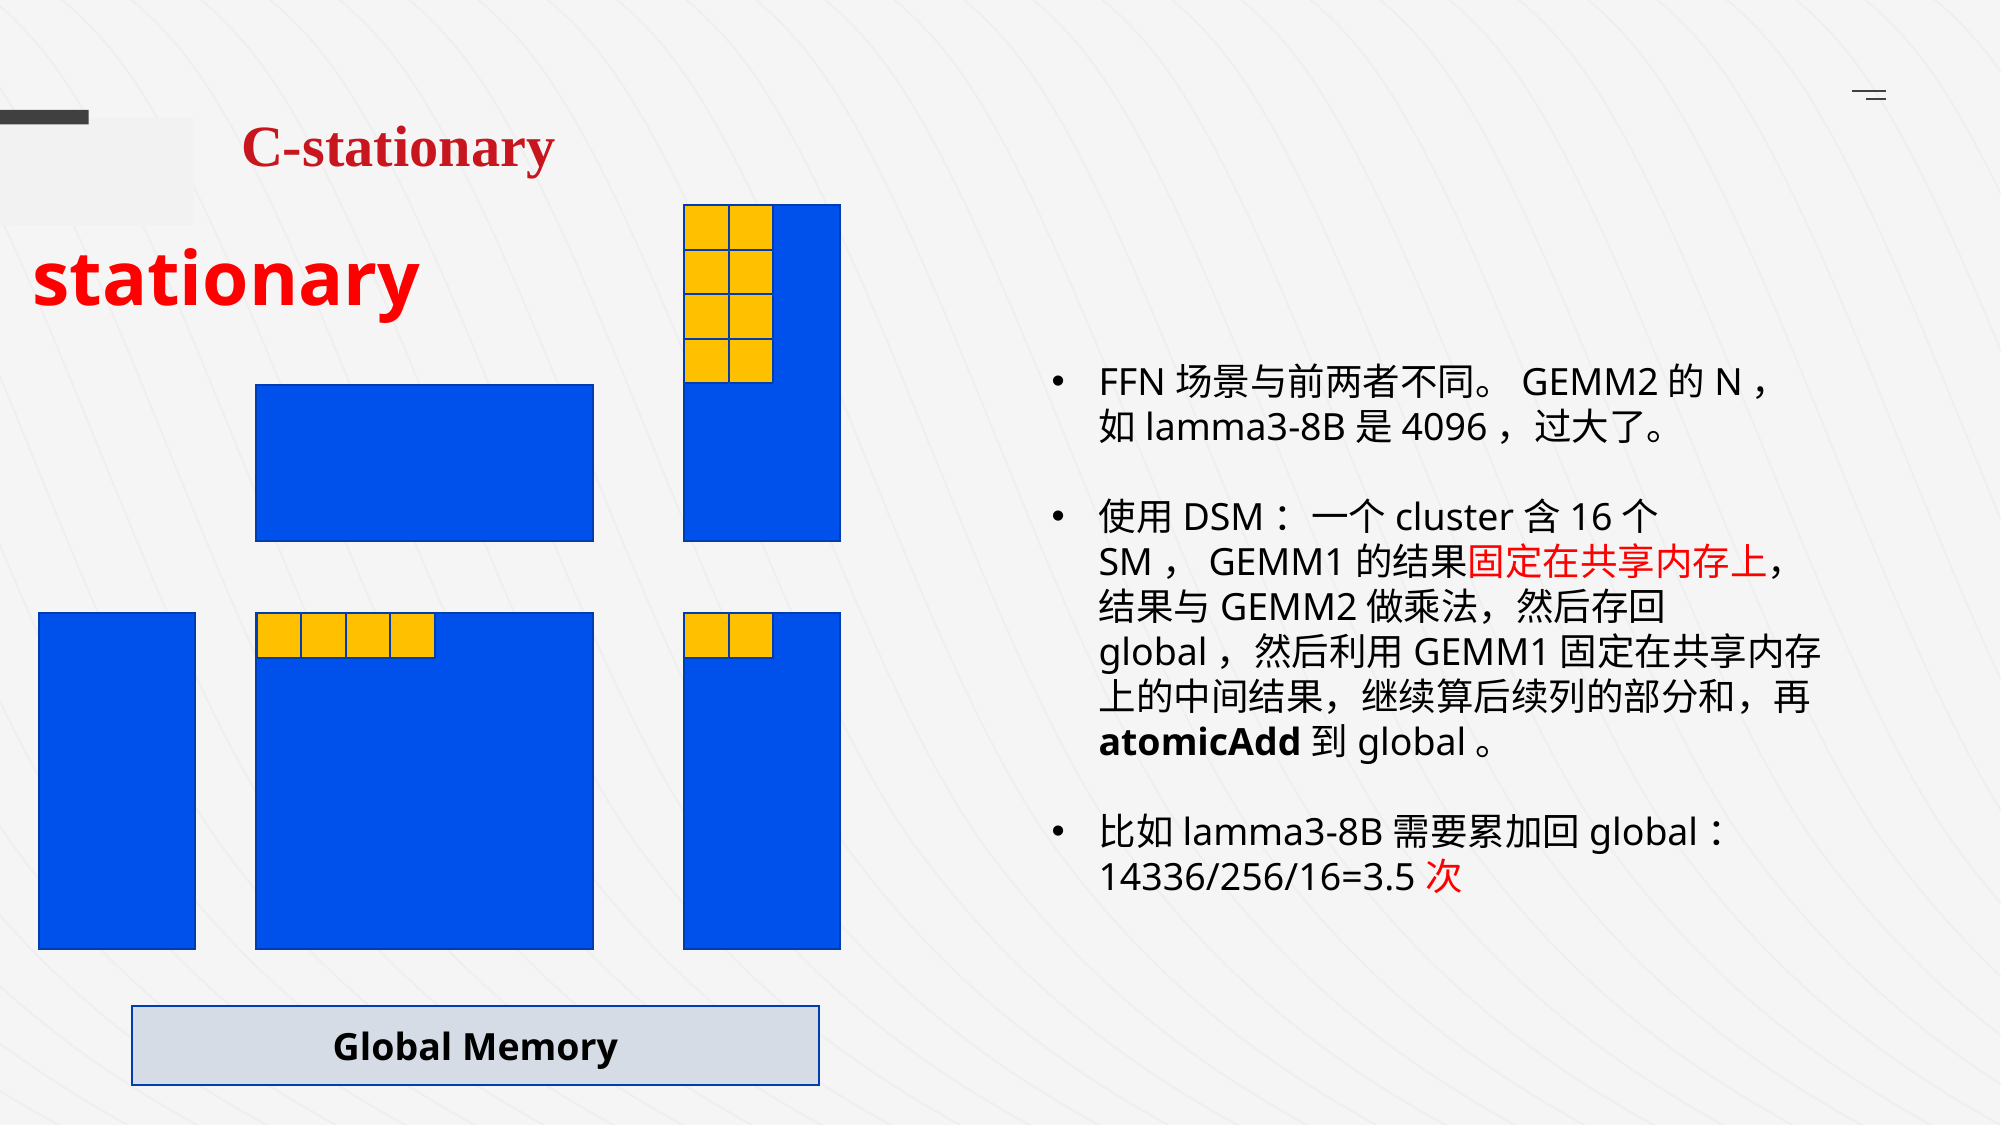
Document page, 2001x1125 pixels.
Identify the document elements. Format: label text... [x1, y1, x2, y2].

text_box [728, 249, 774, 293]
text_box [728, 204, 774, 249]
text_box C-stationary [226, 101, 1327, 186]
text_box [683, 612, 728, 659]
text_box [389, 612, 436, 659]
text_box stationary [17, 223, 466, 328]
text_box [255, 612, 300, 659]
text_box FFN场景与前两者不同。GEMM2的N，如lamma3-8B是4096，过大了。 使用DSM：一个cluster含16个SM，GEMM1的结果固定在共享内存上，结果与GEMM2做乘法，然后存回global，然后利用GEMM1固定在共享内存上的中间结果，继续算后续列的部分和，再atomicAdd到global。 比如lamma3-8B需要累加回global：14336/256/16=3.5次 [1036, 350, 1838, 906]
text_box [728, 612, 774, 659]
text_box [683, 338, 728, 384]
text_box [683, 612, 841, 950]
text_box [345, 612, 389, 659]
text_box [683, 204, 841, 542]
text_box [255, 384, 594, 542]
text_box [38, 612, 196, 950]
text_box [300, 612, 345, 659]
text_box [683, 249, 728, 293]
text_box [683, 293, 728, 338]
text_box [255, 612, 594, 950]
text_box [728, 293, 774, 338]
text_box Global Memory [131, 1005, 820, 1086]
text_box [683, 204, 728, 249]
text_box [728, 338, 774, 384]
